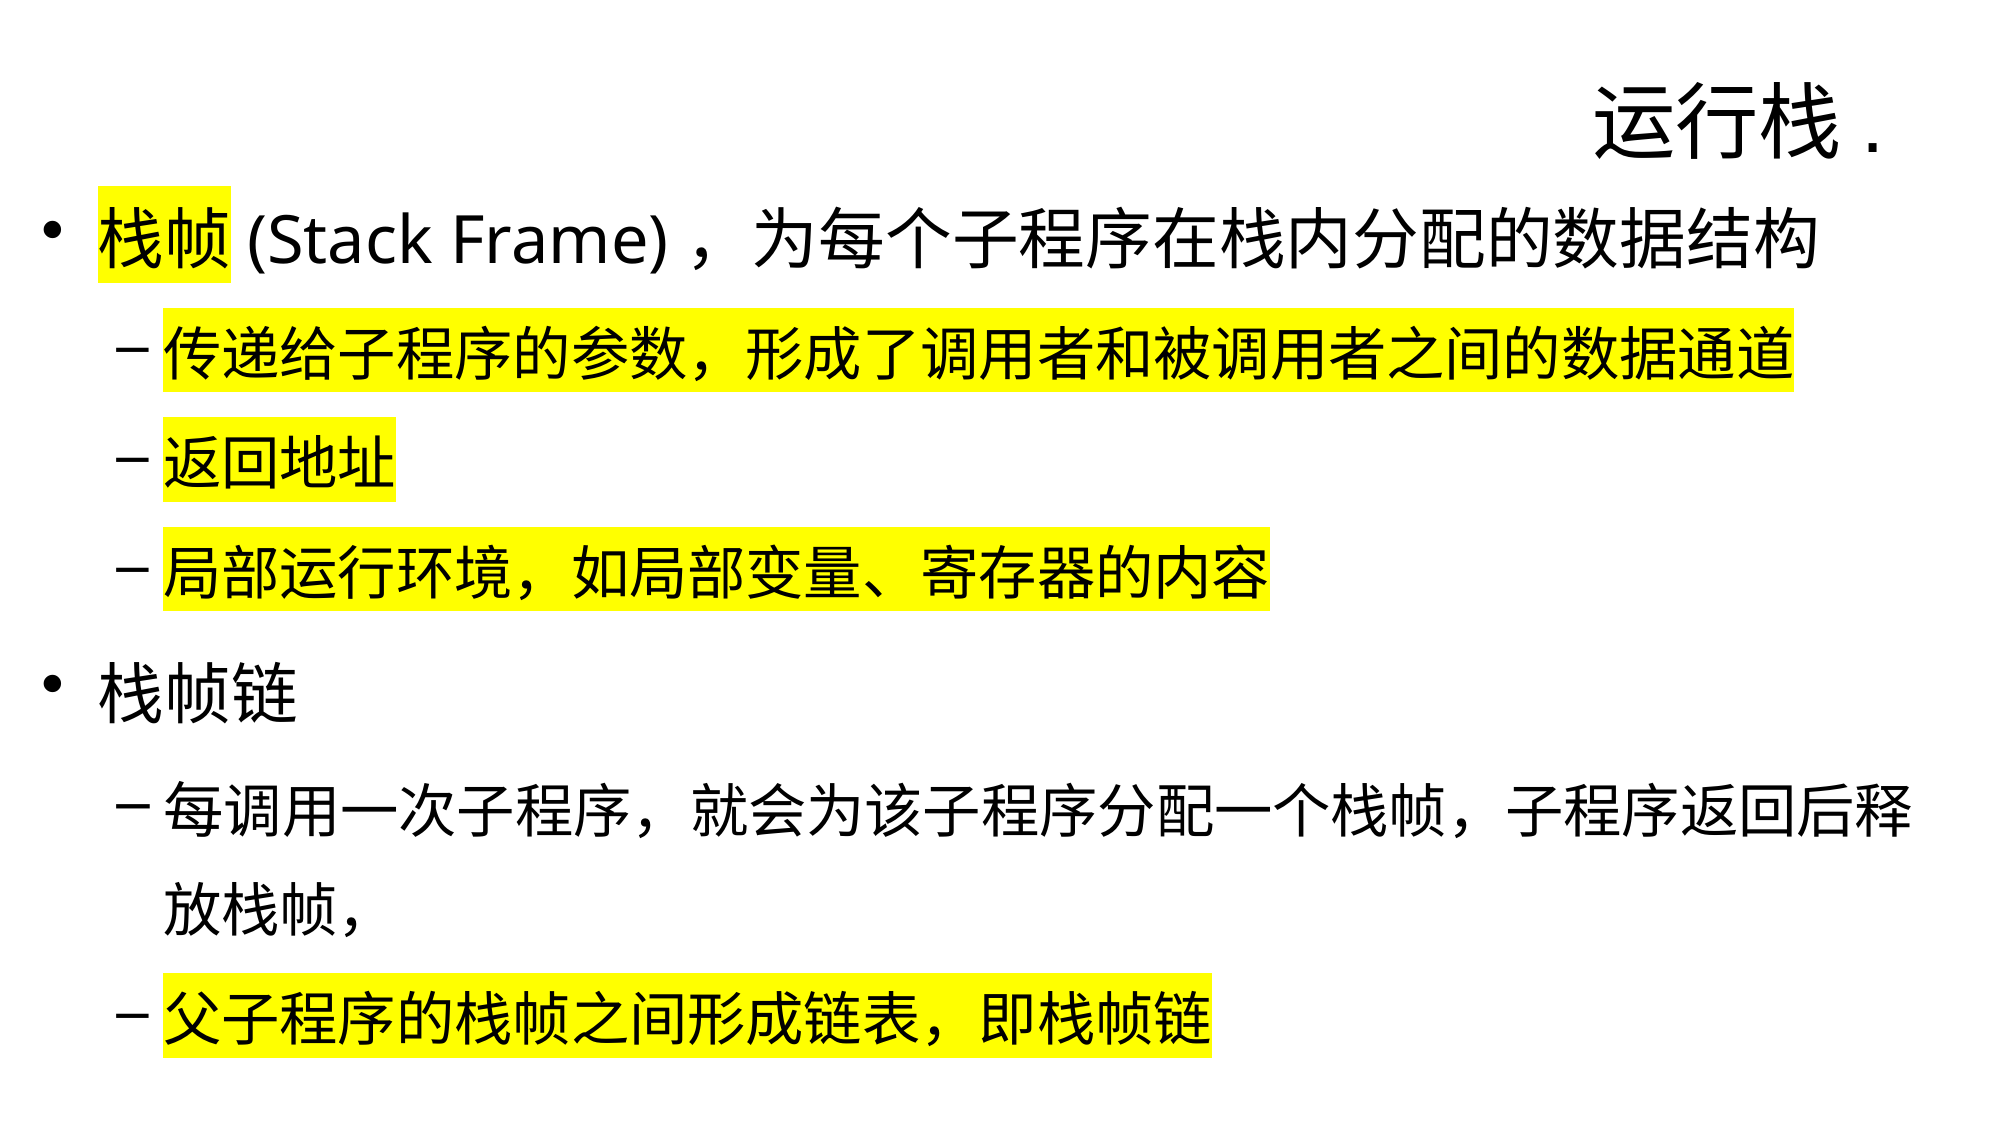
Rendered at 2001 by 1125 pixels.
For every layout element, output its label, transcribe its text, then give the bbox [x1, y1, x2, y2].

list 栈帧(Stack Frame)，为每个子程序在栈内分配的数据结构 传递给子程序的参数，形成了调用者和被调用者之间的数据通道 返回地址 局部运行环境，如局部变量、寄存器的内容 栈帧链 每调用一次子程序，就会为该子程序分配一个栈帧，子程序返回后释放栈帧， 父子程序的栈帧之间形成链表，即栈帧链 [26, 157, 1977, 1115]
title 运行栈. [99, 44, 1901, 157]
